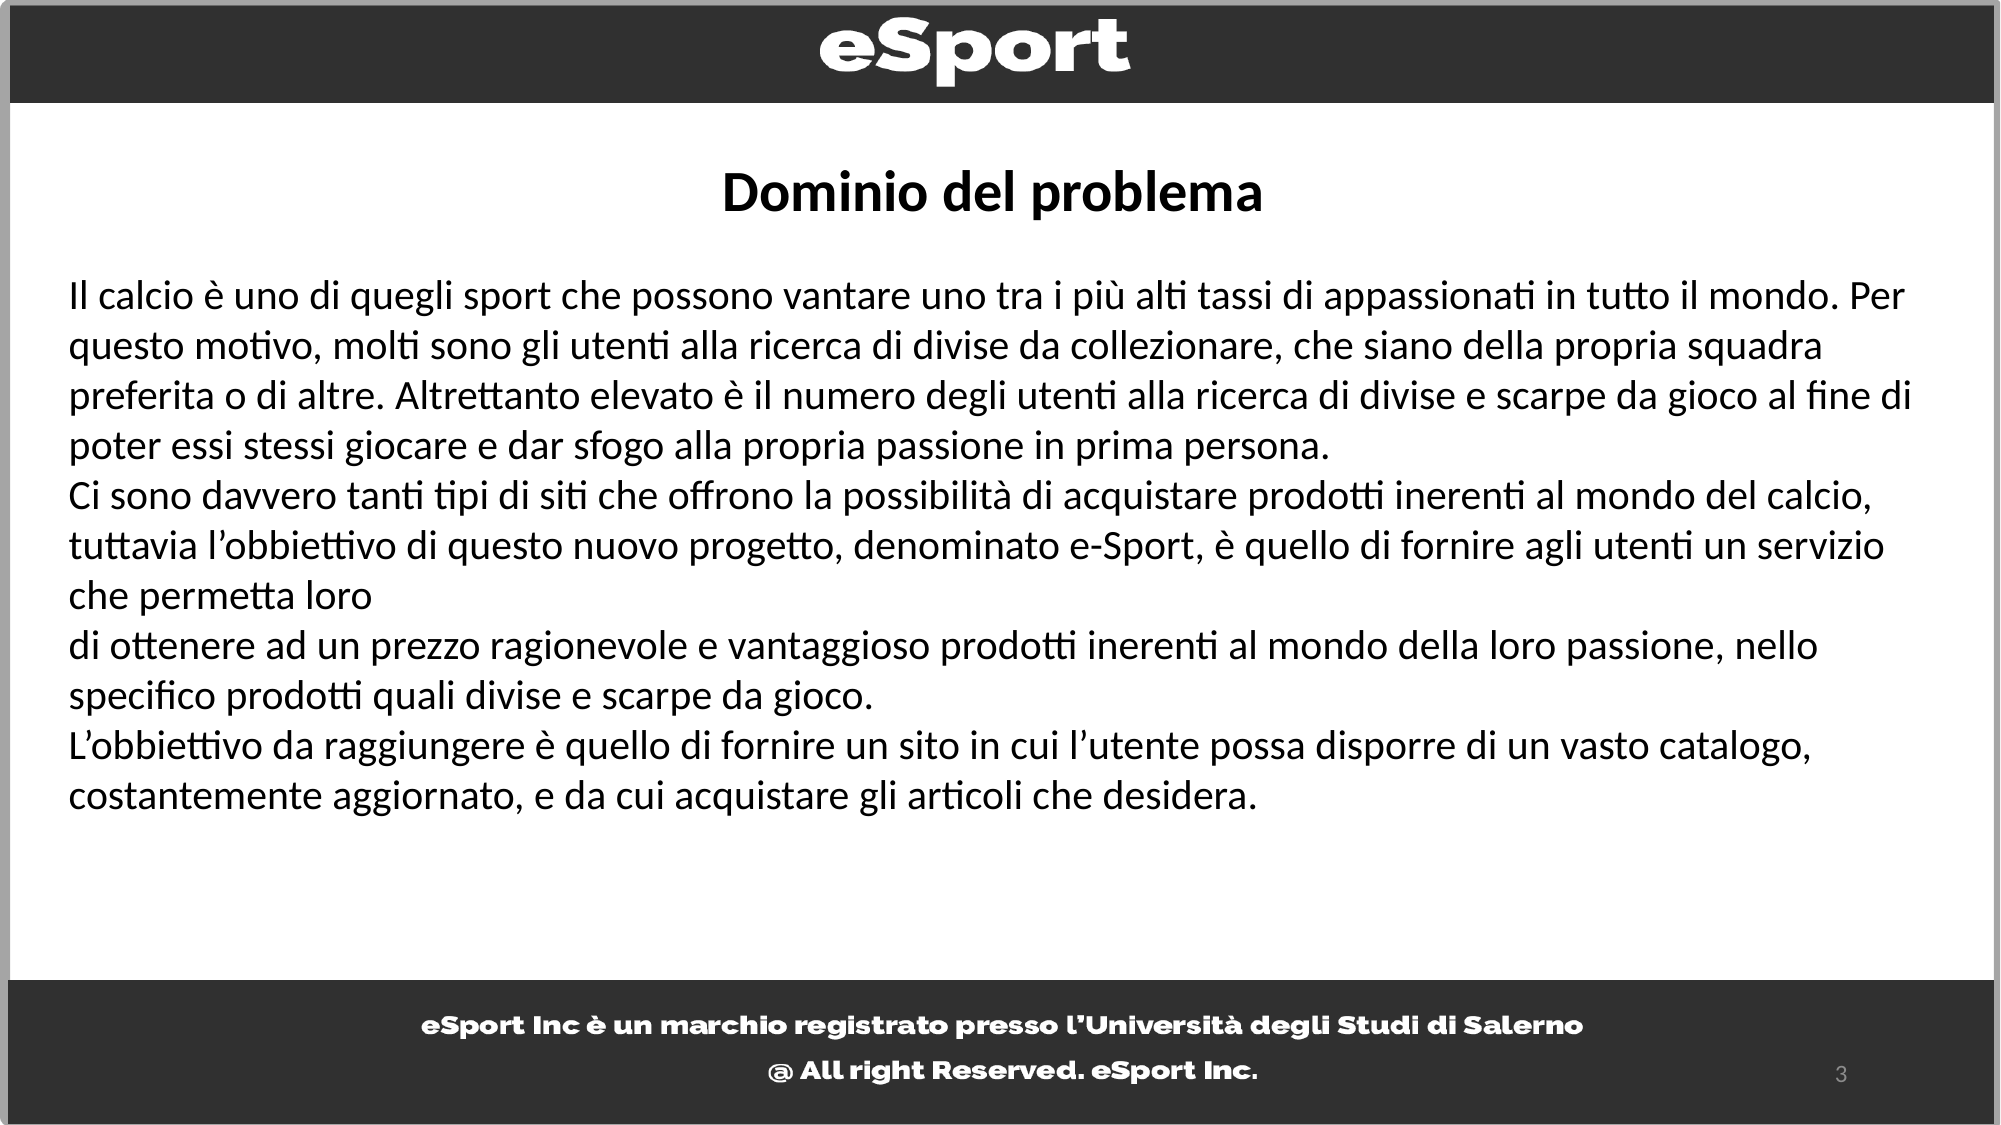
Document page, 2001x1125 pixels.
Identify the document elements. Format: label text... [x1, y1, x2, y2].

text_box Dominio del problema [140, 146, 1846, 231]
text_box Il calcio è uno di quegli sport che possono vantare uno tra i più alti tassi di appassionati in tutto il mondo. Per questo motivo, molti sono gli utenti alla ricerca di divise da collezionare, che siano della propria squadra preferita o di altre. Altrettanto elevato è il numero degli utenti alla ricerca di divise e scarpe da gioco al fine di poter essi stessi giocare e dar sfogo alla propria passione in prima persona. Ci sono davvero tanti tipi di siti che offrono la possibilità di acquistare prodotti inerenti al mondo del calcio, tuttavia l’obbiettivo di questo nuovo progetto, denominato e-Sport, è quello di fornire agli utenti un servizio che permetta loro di ottenere ad un prezzo ragionevole e vantaggioso prodotti inerenti al mondo della loro passione, nello specifico prodotti quali divise e scarpe da gioco. L’obbiettivo da raggiungere è quello di fornire un sito in cui l’utente possa disporre di un vasto catalogo, costantemente aggiornato, e da cui acquistare gli articoli che desidera. [53, 260, 1966, 826]
picture [0, 0, 2001, 1125]
slide_number 3 [1412, 1042, 1863, 1103]
